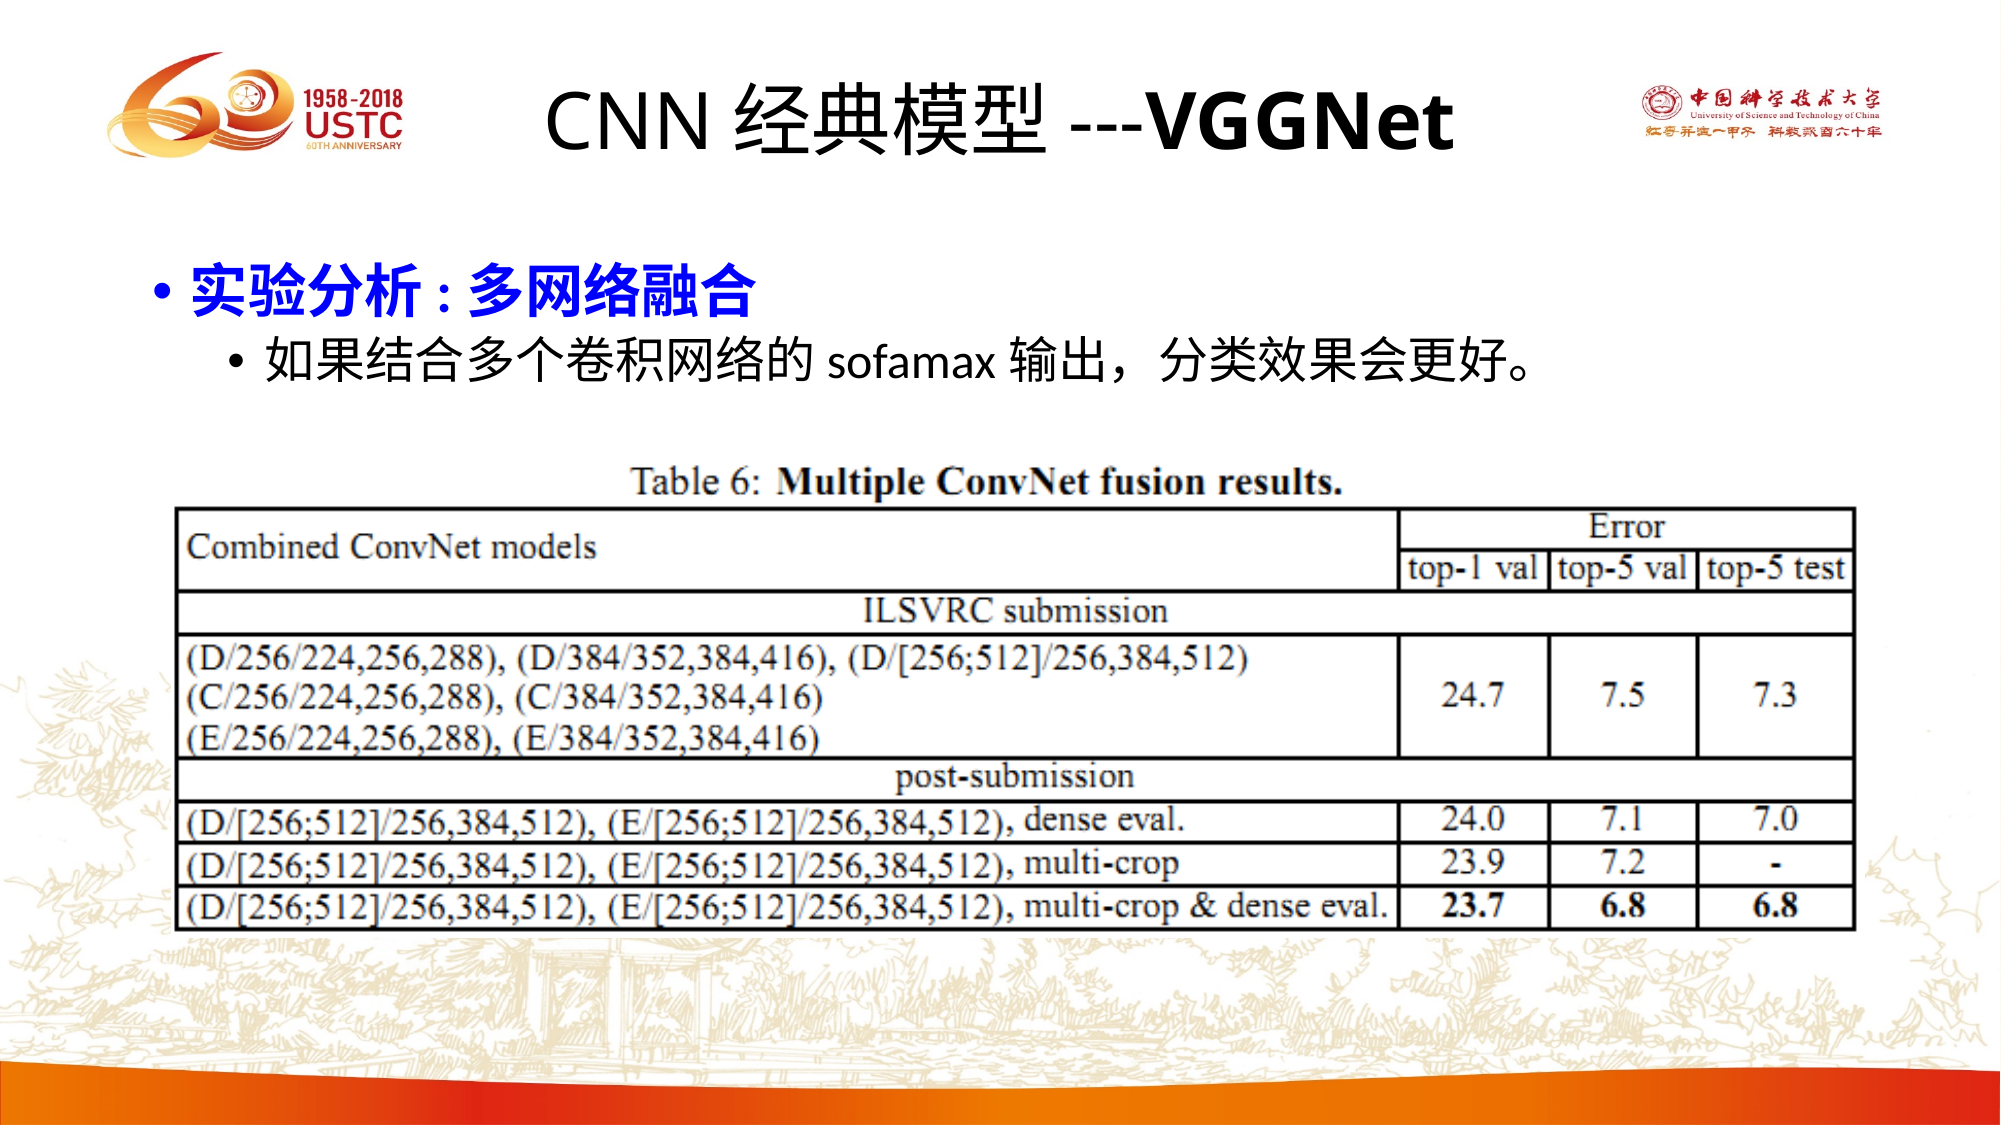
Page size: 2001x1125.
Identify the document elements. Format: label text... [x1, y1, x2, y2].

list 实验分析:多网络融合 如果结合多个卷积网络的sofamax输出，分类效果会更好。 [137, 254, 1863, 969]
picture [0, 0, 2001, 1125]
title CNN经典模型---VGGNet [137, 15, 1863, 233]
